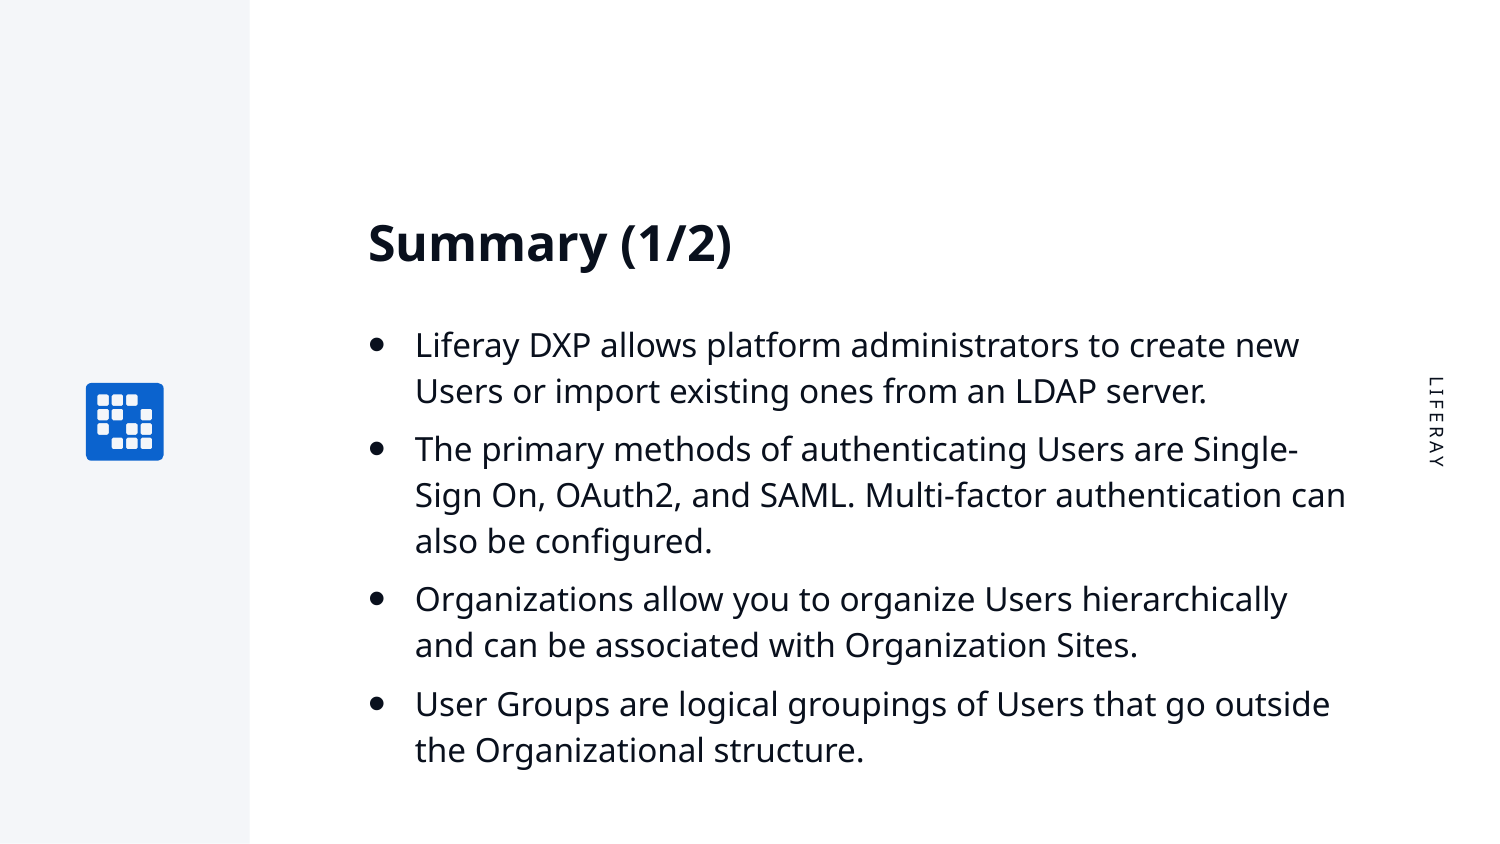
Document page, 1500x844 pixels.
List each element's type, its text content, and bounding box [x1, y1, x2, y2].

title Summary (1/2) [368, 196, 1350, 284]
subtitle Liferay DXP allows platform administrators to create new Users or import existing ones from an LDAP server. The primary methods of authenticating Users are Single-Sign On, OAuth2, and SAML. Multi-factor authentication can also be configured. Organizations allow you to organize Users hierarchically and can be associated with Organization Sites. User Groups are logical groupings of Users that go outside the Organizational structure. [368, 303, 1350, 811]
